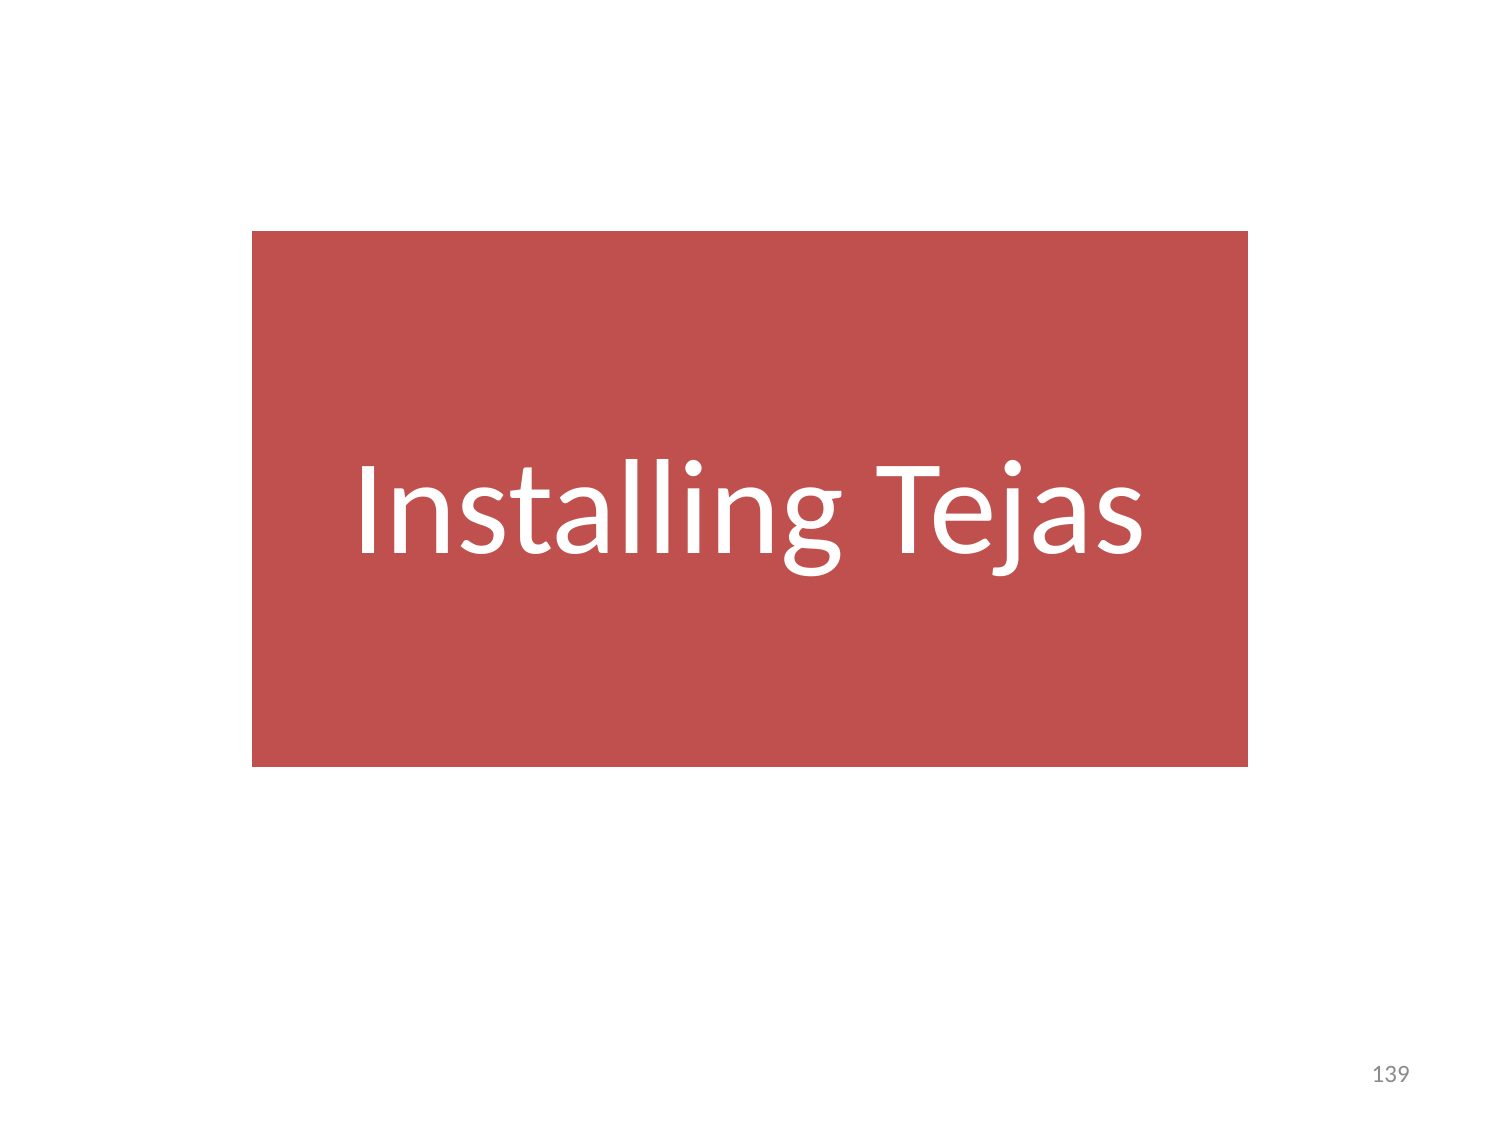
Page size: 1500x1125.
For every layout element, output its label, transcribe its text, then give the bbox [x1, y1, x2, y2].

slide_number 139 [1074, 1042, 1425, 1103]
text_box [249, 228, 1251, 897]
